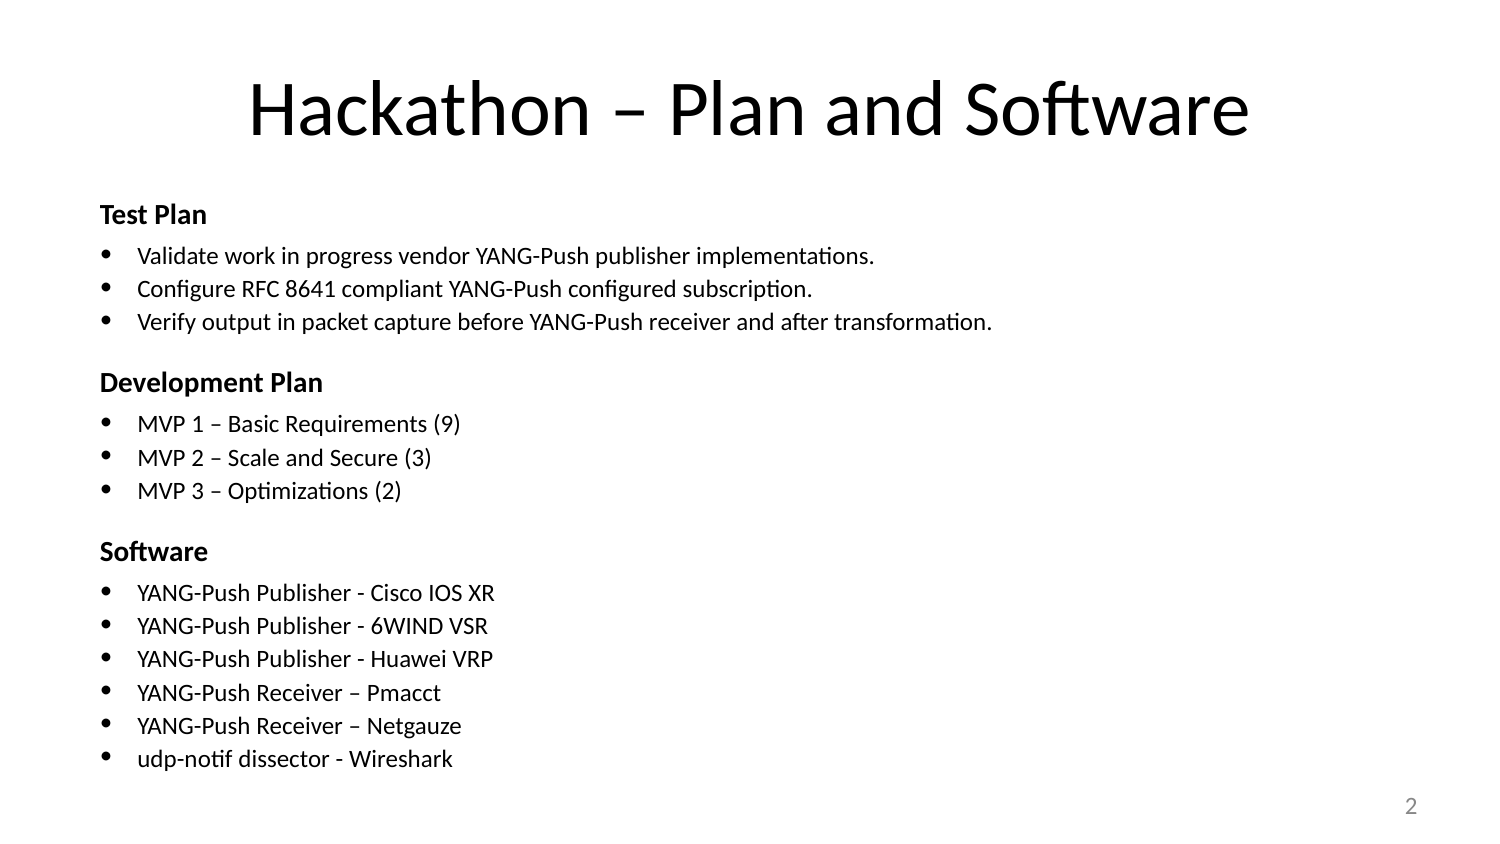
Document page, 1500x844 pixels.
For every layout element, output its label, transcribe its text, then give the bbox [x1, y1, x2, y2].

slide_number 2 [1394, 552, 1425, 844]
list Test Plan Validate work in progress vendor YANG-Push publisher implementations. Configure RFC 8641 compliant YANG-Push configured subscription. Verify output in packet capture before YANG-Push receiver and after transformation. Development Plan MVP 1 – Basic Requirements (9) MVP 2 – Scale and Secure (3) MVP 3 – Optimizations (2) Software YANG-Push Publisher - Cisco IOS XR YANG-Push Publisher - 6WIND VSR YANG-Push Publisher - Huawei VRP YANG-Push Receiver – Pmacct YANG-Push Receiver – Netgauze udp-notif dissector - Wireshark [89, 191, 1459, 508]
title Hackathon – Plan and Software [75, 33, 1425, 175]
